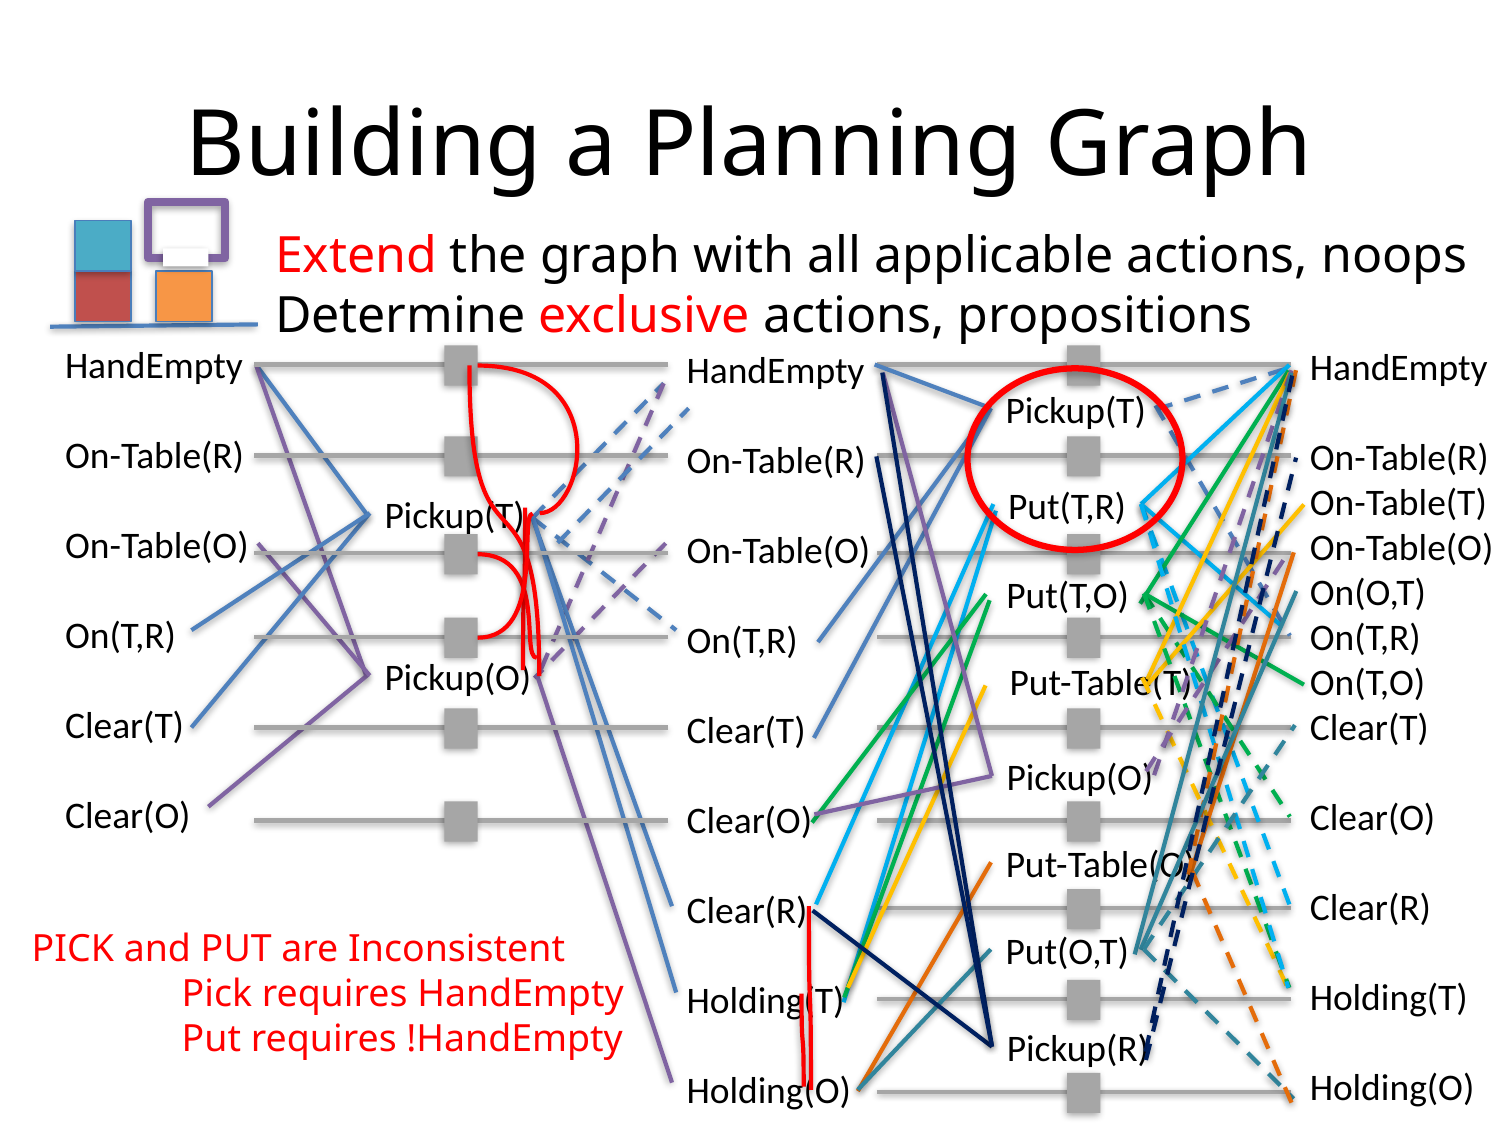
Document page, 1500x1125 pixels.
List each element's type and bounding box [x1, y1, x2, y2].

text_box [147, 201, 226, 267]
text_box [16, 215, 1500, 1119]
text_box [74, 220, 132, 322]
text_box [155, 270, 213, 322]
title [75, 45, 1425, 233]
